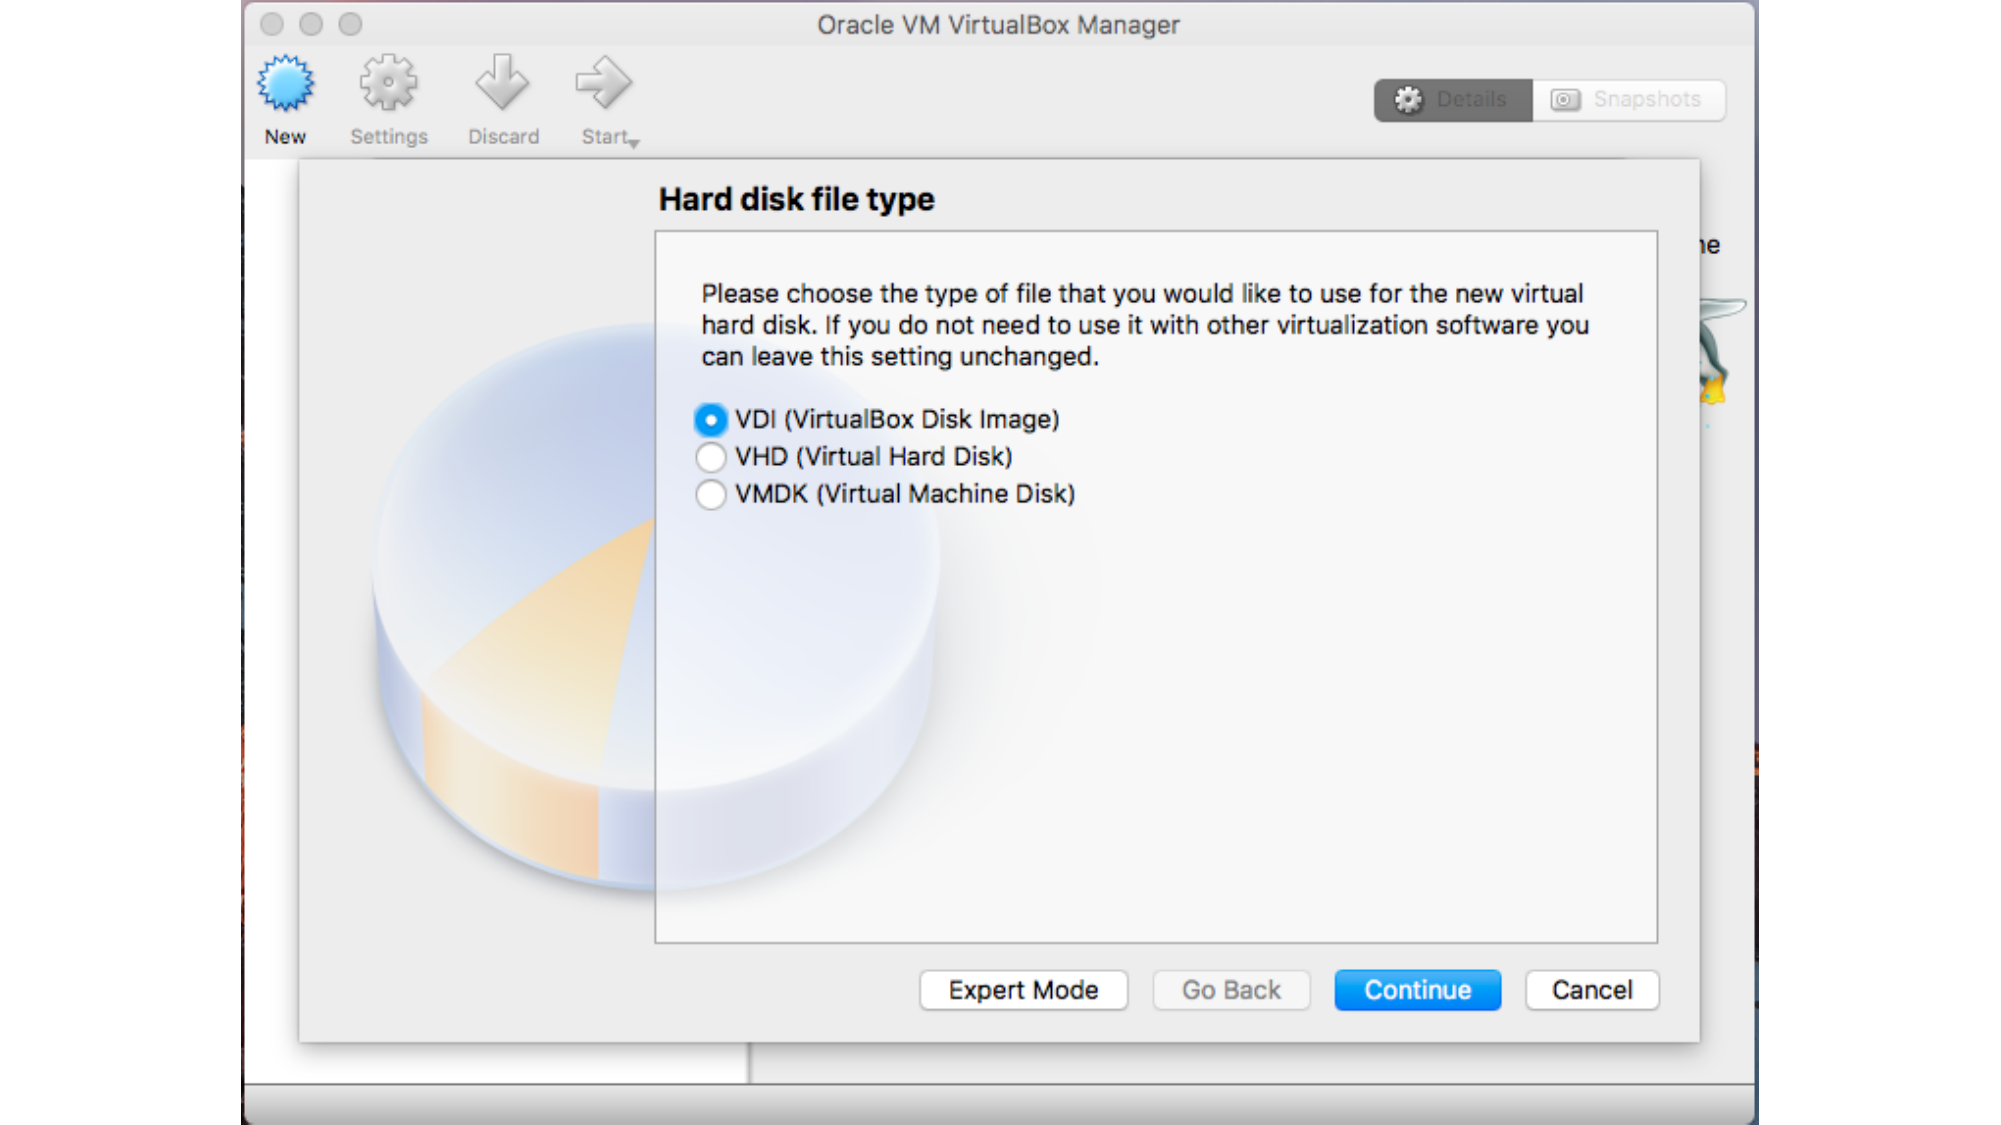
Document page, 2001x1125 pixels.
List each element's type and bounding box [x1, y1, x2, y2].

picture [241, 0, 1759, 1125]
